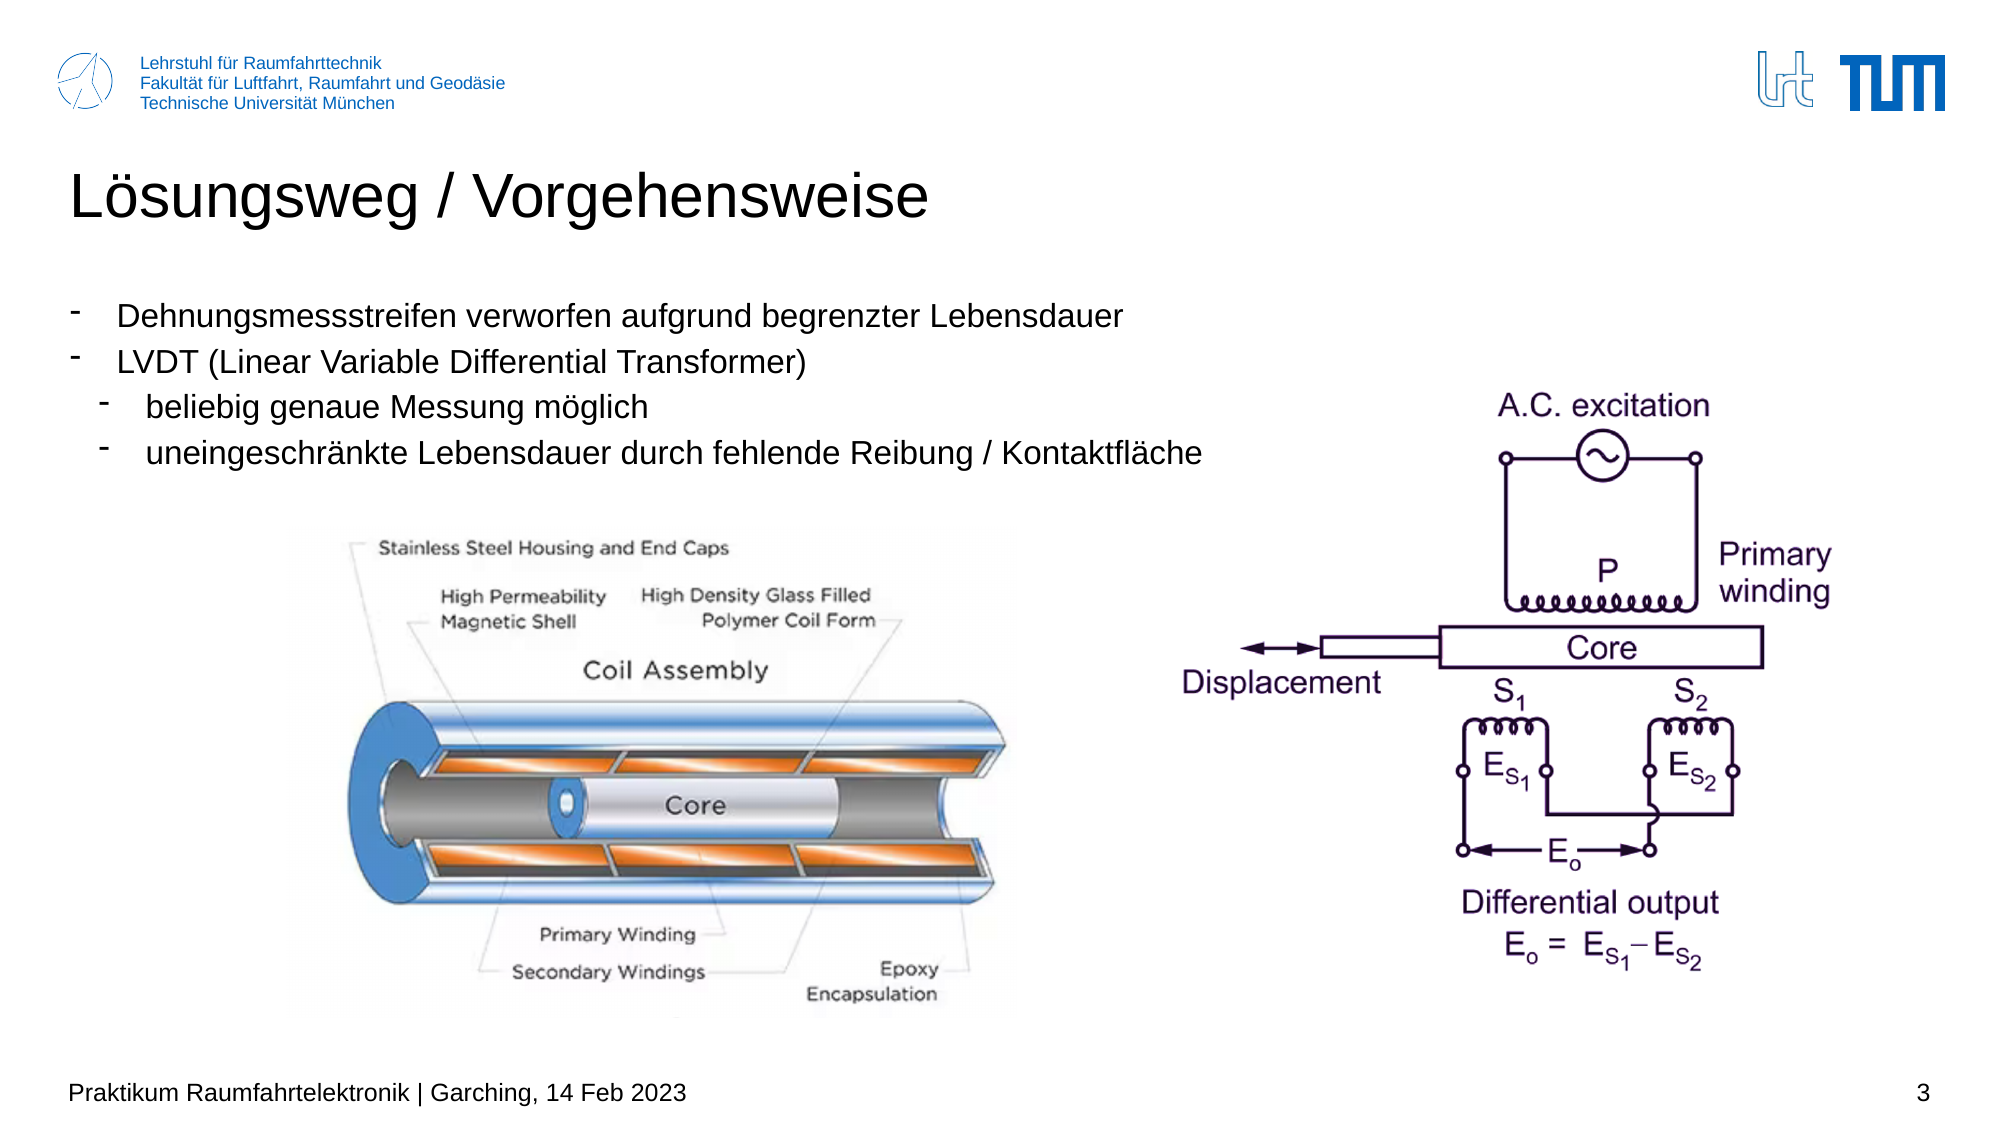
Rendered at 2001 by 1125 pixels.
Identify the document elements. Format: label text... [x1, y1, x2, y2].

list Dehnungsmessstreifen verworfen aufgrund begrenzter Lebensdauer LVDT (Linear Variable Differential Transformer) beliebig genaue Messung möglich uneingeschränkte Lebensdauer durch fehlende Reibung / Kontaktfläche [69, 288, 1932, 1061]
title Lösungsweg / Vorgehensweise [69, 162, 1932, 231]
picture [55, 51, 114, 111]
picture [1178, 387, 1843, 977]
picture [1758, 51, 1813, 107]
footer Praktikum Raumfahrtelektronik | Garching, 14 Feb 2023 [68, 1061, 1482, 1122]
picture [285, 526, 1018, 1019]
slide_number 3 [1482, 1061, 1931, 1122]
picture [1840, 55, 1945, 111]
